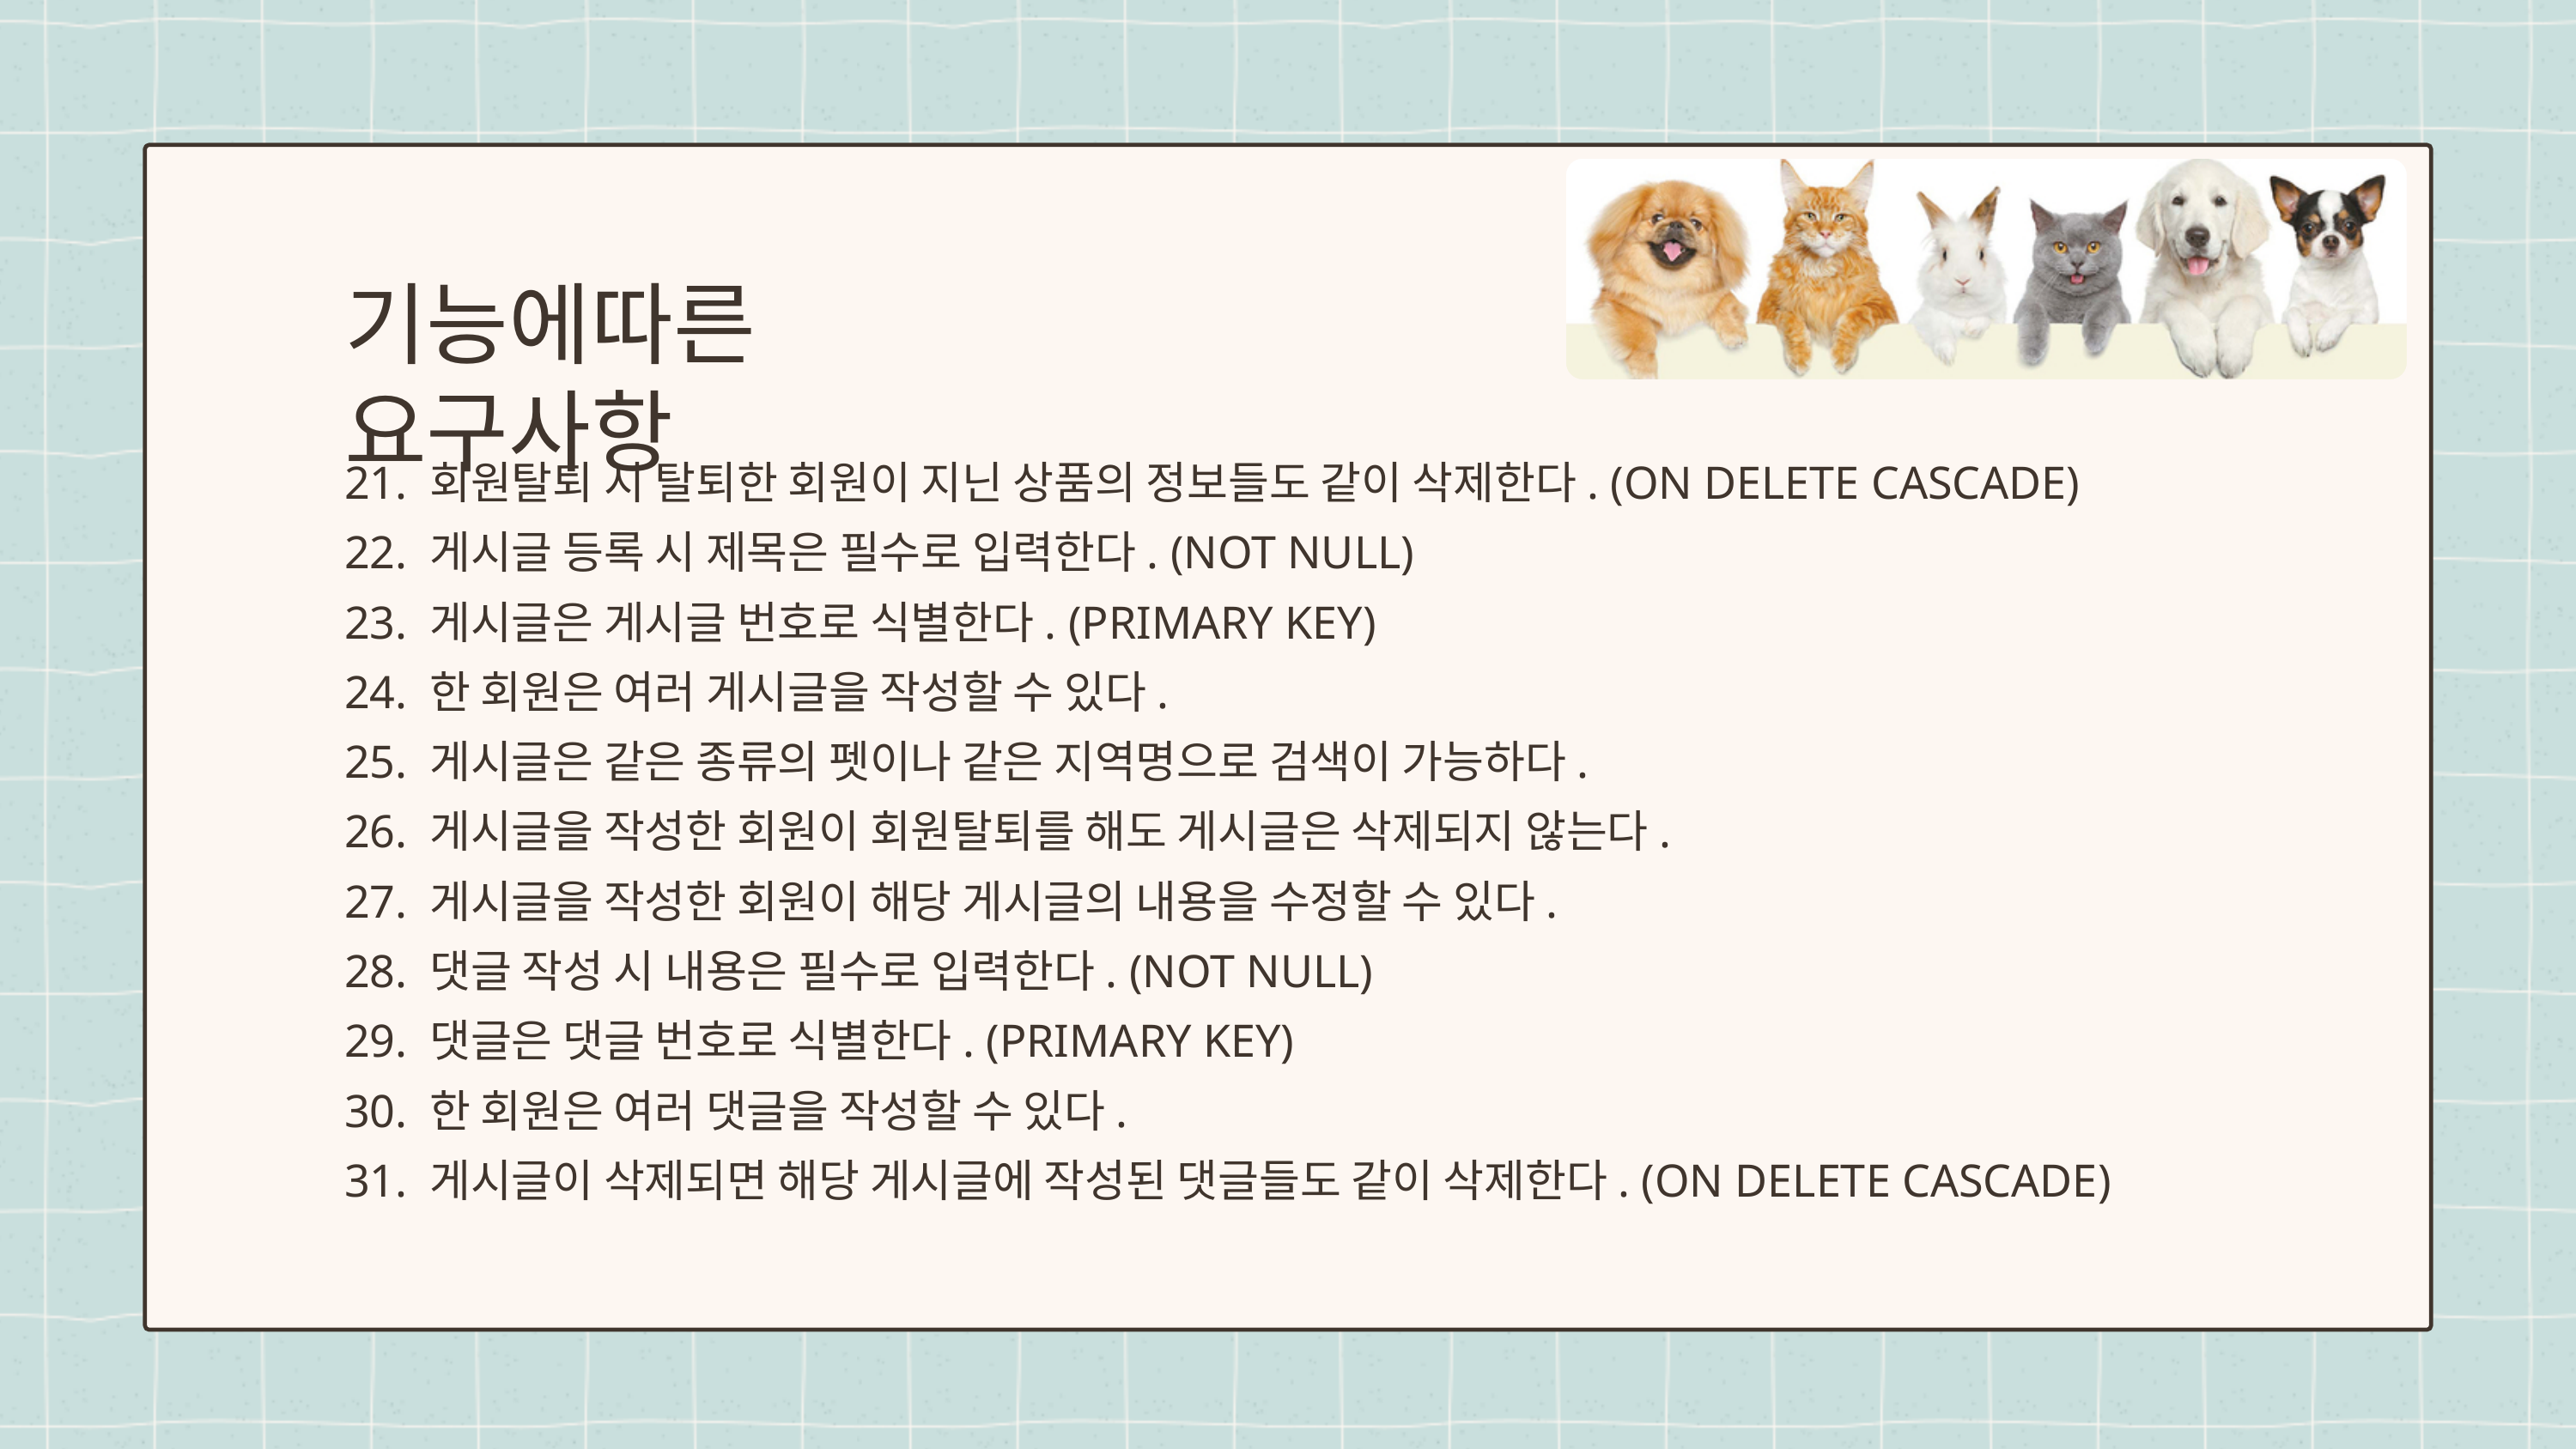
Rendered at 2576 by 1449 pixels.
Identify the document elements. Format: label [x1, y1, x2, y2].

text_box [0, 0, 2576, 1449]
text_box [144, 144, 2432, 1331]
text_box [1564, 156, 2409, 381]
